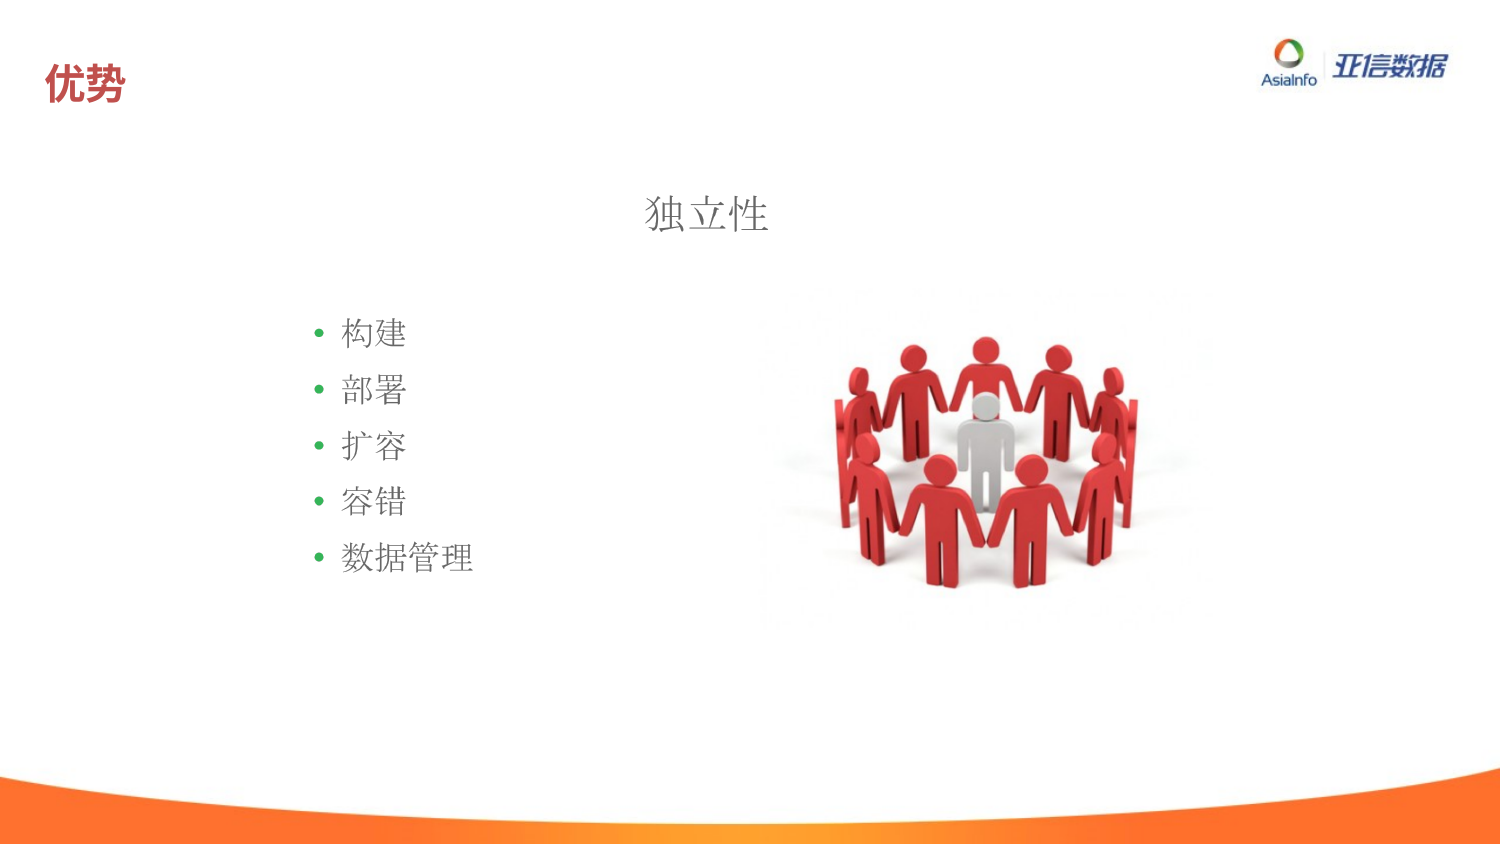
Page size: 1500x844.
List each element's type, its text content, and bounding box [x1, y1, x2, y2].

picture [0, 0, 1500, 844]
title 优势 [29, 26, 1477, 116]
